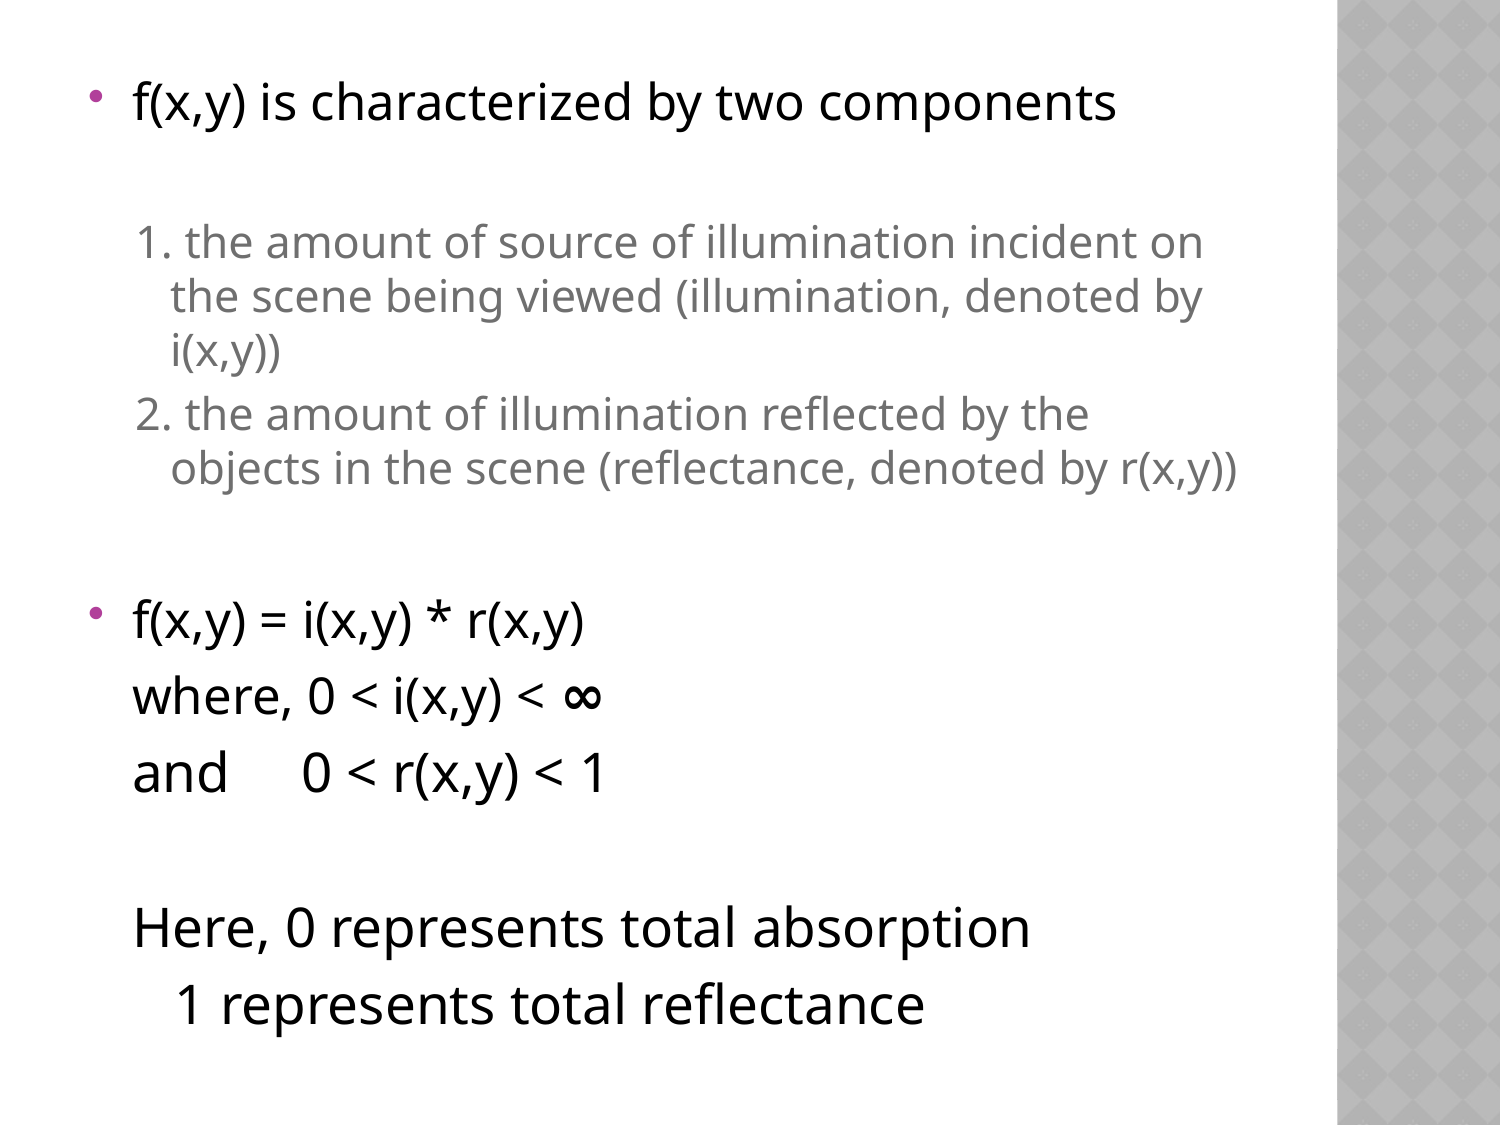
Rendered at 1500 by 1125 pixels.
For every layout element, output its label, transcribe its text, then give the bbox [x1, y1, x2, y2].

list f(x,y) is characterized by two components 1. the amount of source of illumination incident on the scene being viewed (illumination, denoted by i(x,y)) 2. the amount of illumination reflected by the objects in the scene (reflectance, denoted by r(x,y)) f(x,y) = i(x,y) * r(x,y) where, 0 < i(x,y) < ∞ and 0 < r(x,y) < 1 Here, 0 represents total absorption 1 represents total reflectance [75, 62, 1263, 1059]
